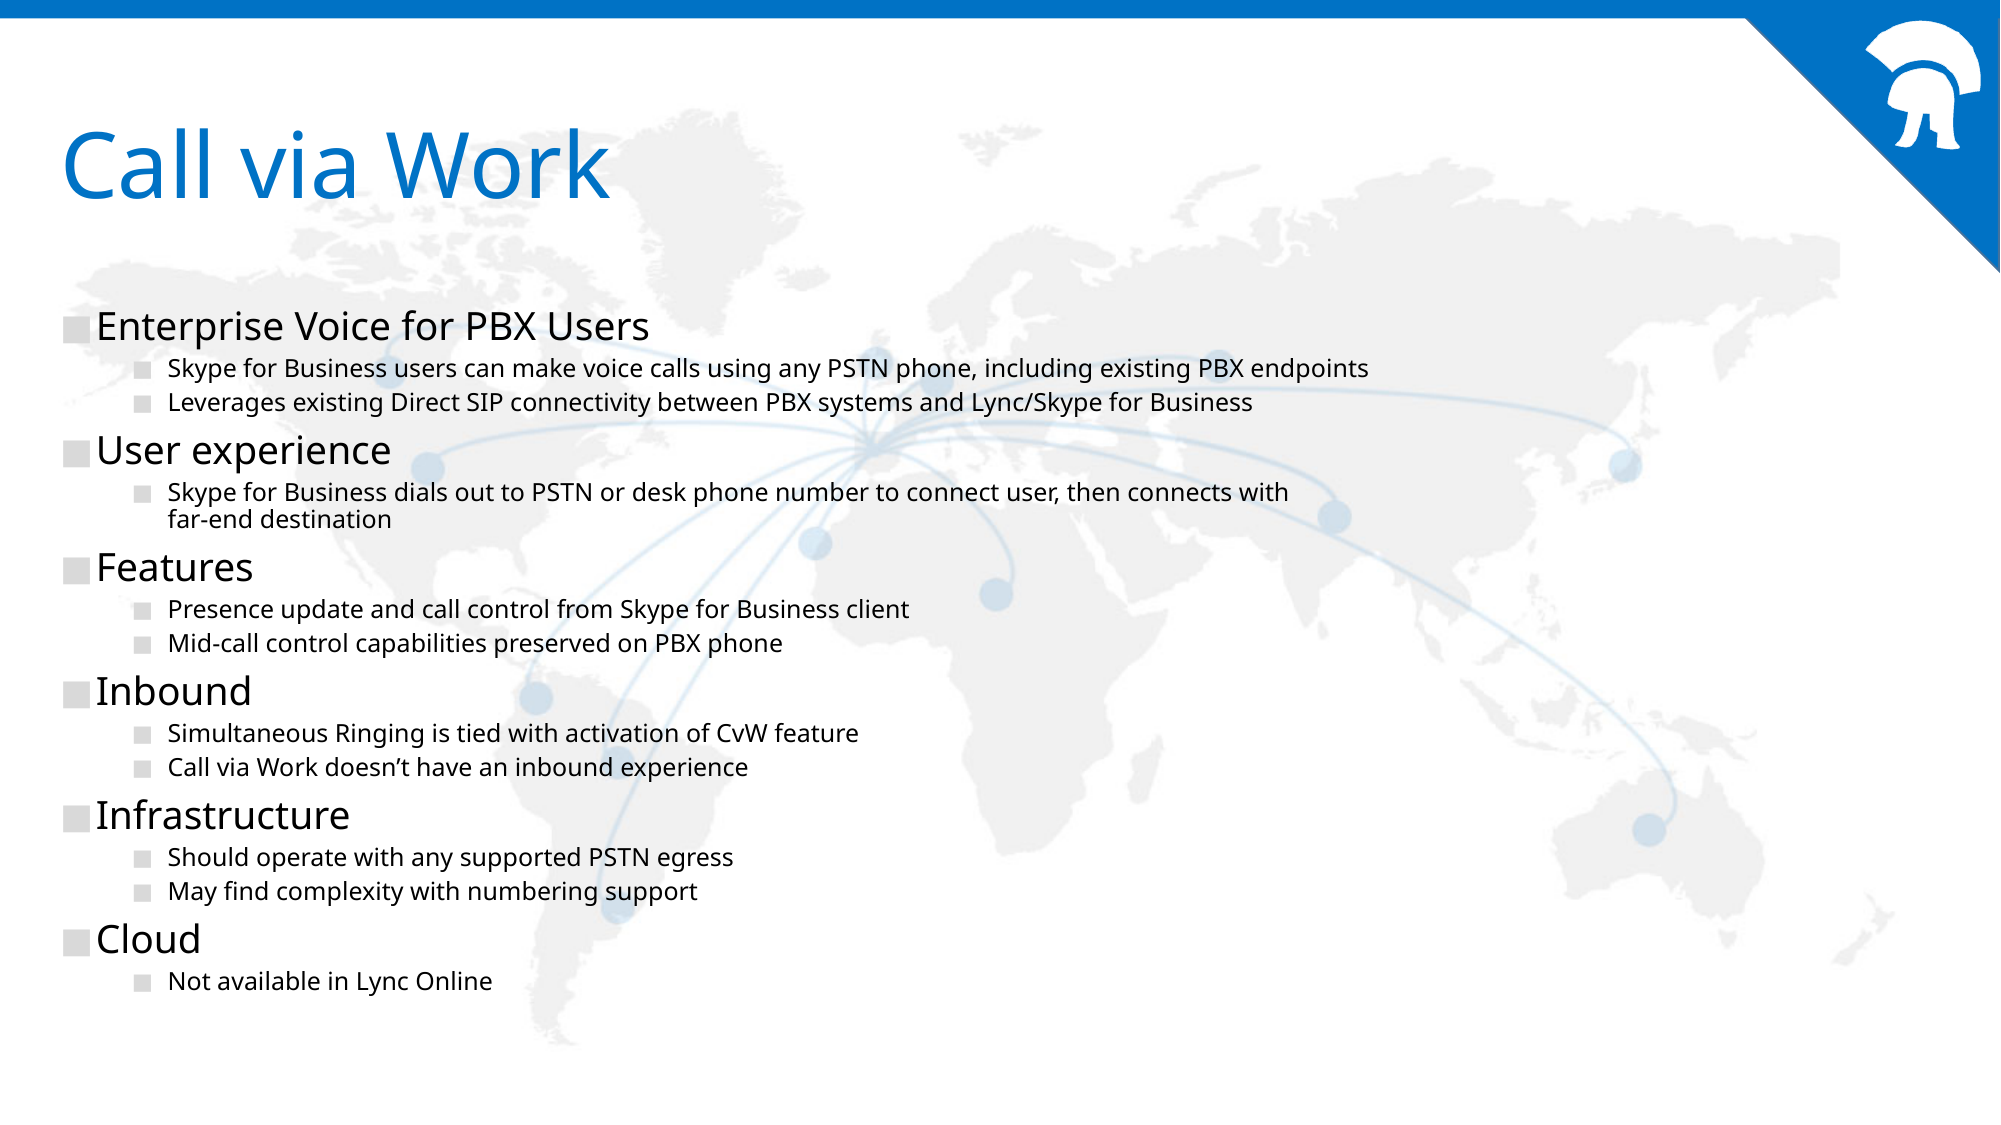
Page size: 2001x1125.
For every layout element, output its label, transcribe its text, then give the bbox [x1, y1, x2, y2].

picture [0, 0, 2001, 1125]
title Call via Work [45, 59, 1863, 278]
list Enterprise Voice for PBX Users Skype for Business users can make voice calls using any PSTN phone, including existing PBX endpoints Leverages existing Direct SIP connectivity between PBX systems and Lync/Skype for Business User experience Skype for Business dials out to PSTN or desk phone number to connect user, then connects with far-end destination Features Presence update and call control from Skype for Business client Mid-call control capabilities preserved on PBX phone Inbound Simultaneous Ringing is tied with activation of CvW feature Call via Work doesn’t have an inbound experience Infrastructure Should operate with any supported PSTN egress May find complexity with numbering support Cloud Not available in Lync Online [45, 299, 1863, 1014]
